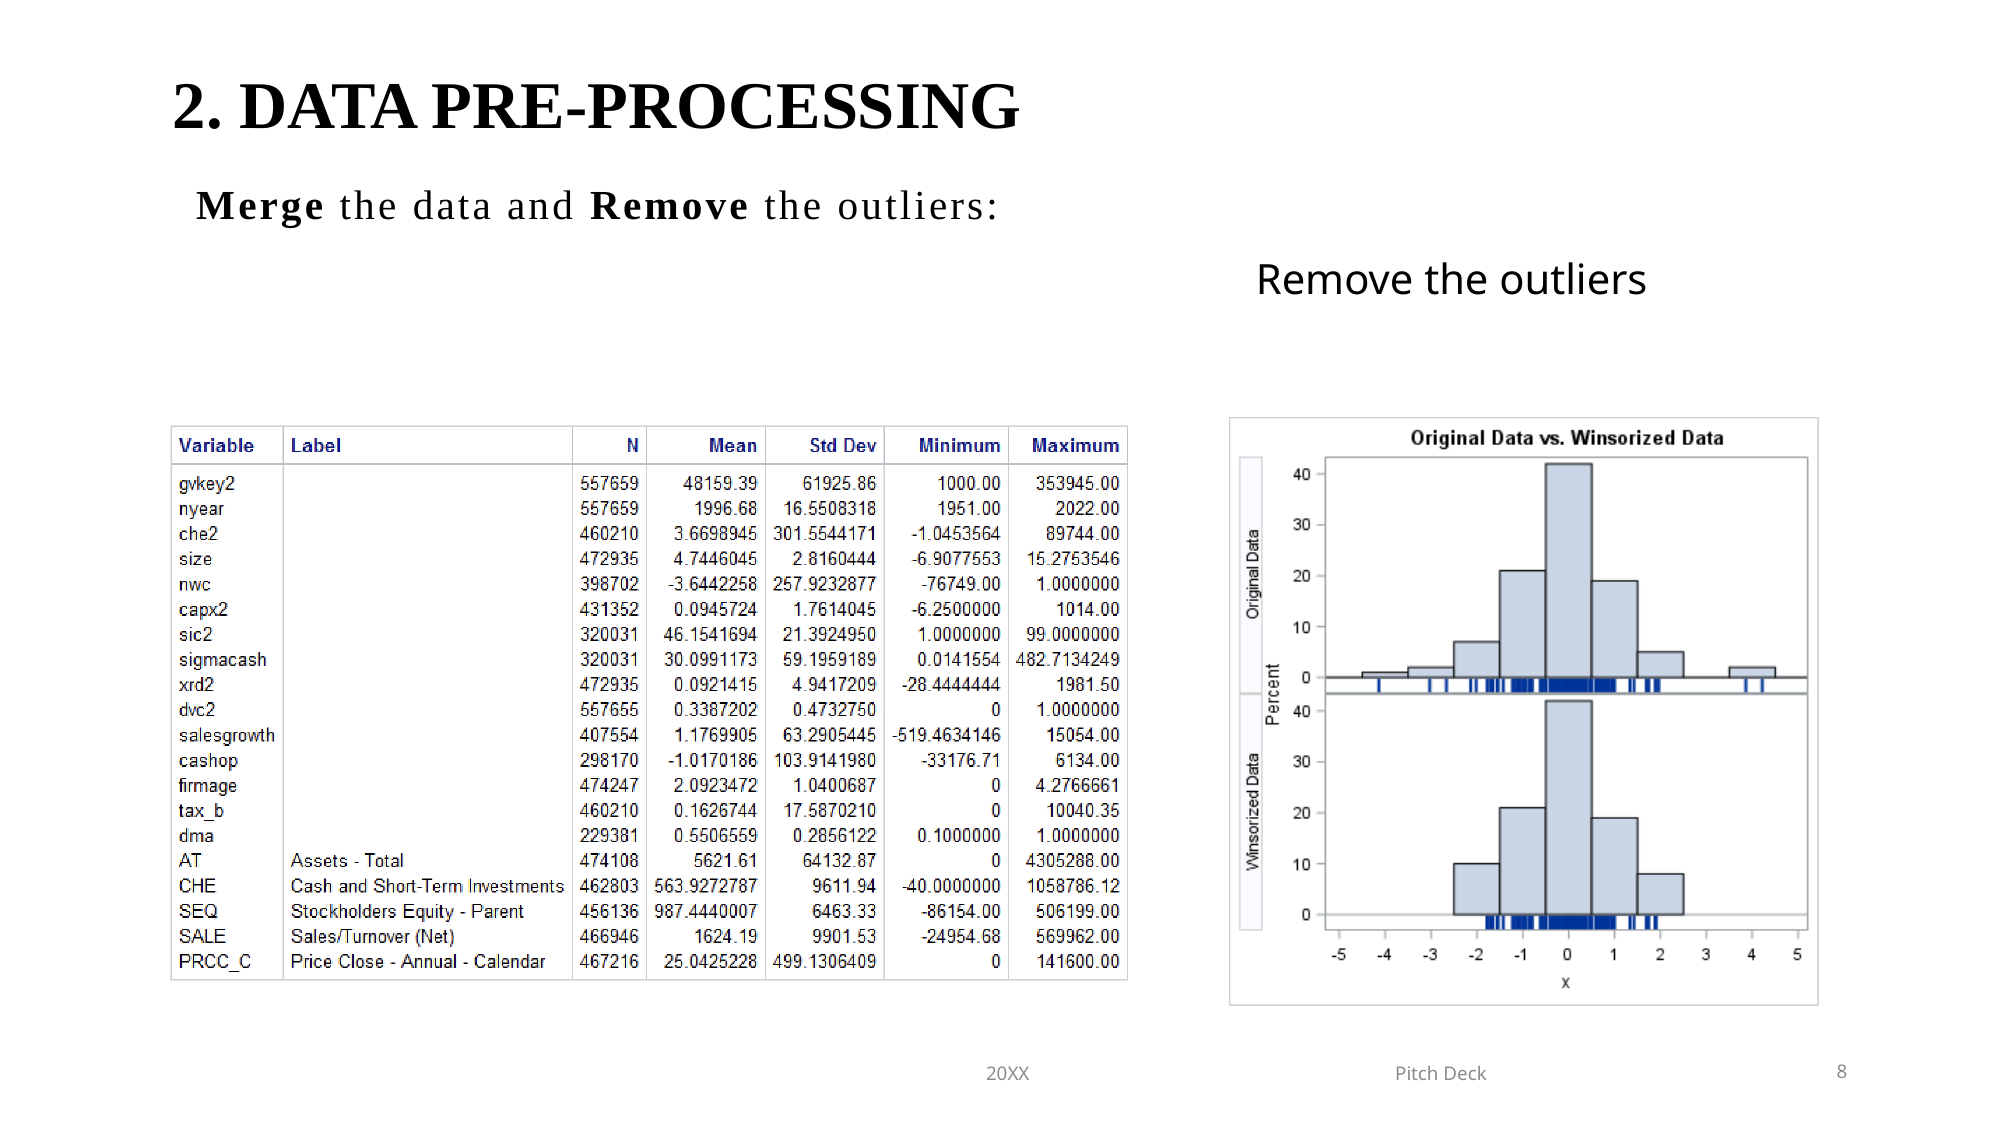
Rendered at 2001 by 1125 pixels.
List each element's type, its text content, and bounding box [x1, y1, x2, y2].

list Merge the data and Remove the outliers: [181, 176, 1754, 237]
list Remove the outliers [1085, 244, 1818, 337]
picture [145, 407, 1146, 997]
slide_number 20XX [971, 1042, 1127, 1103]
list 2. DATA PRE-PROCESSING [157, 54, 1077, 147]
picture [1229, 417, 1819, 1006]
slide_number 8 [1755, 1042, 1863, 1103]
footer Pitch Deck [1174, 1042, 1707, 1103]
